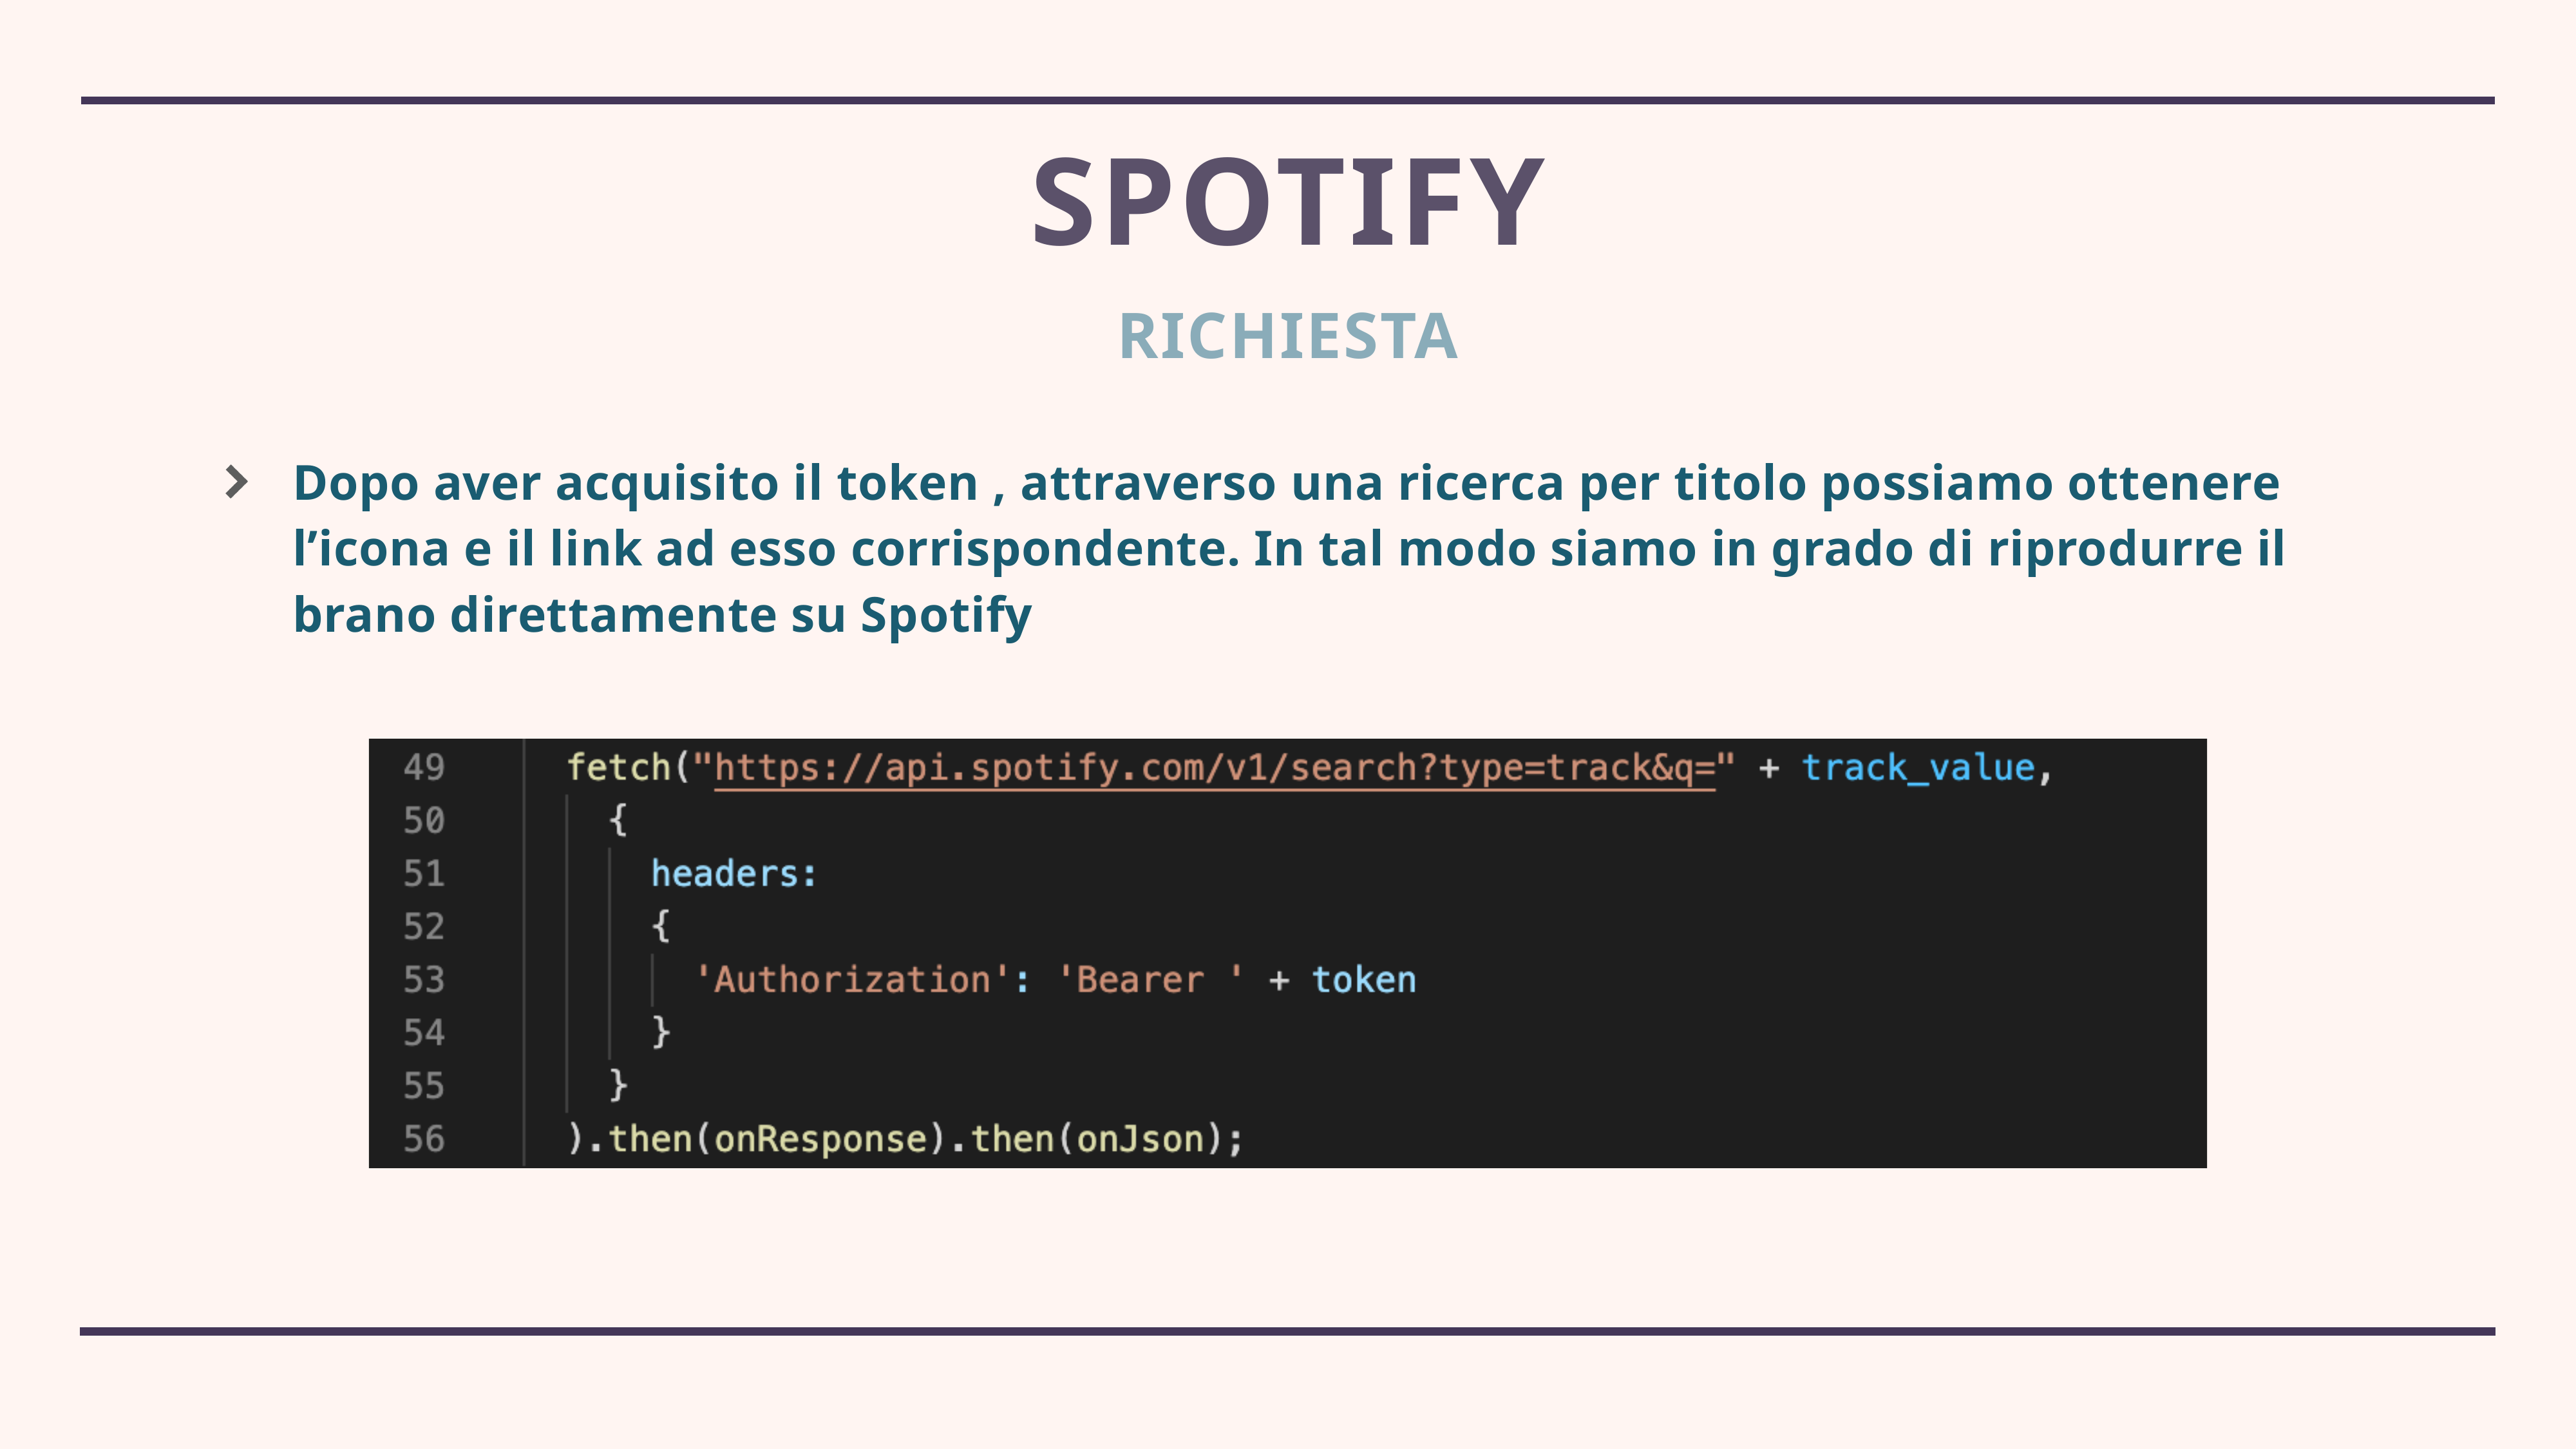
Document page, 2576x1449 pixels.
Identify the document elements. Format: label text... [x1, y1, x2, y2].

picture [368, 739, 2208, 1168]
text_box Dopo aver acquisito il token , attraverso una ricerca per titolo possiamo ottenere l’icona e il link ad esso corrispondente. In tal modo siamo in grado di riprodurre il brano direttamente su Spotify [220, 443, 2355, 1107]
picture [225, 464, 248, 498]
text_box RICHIESTA [220, 274, 2356, 376]
title SPOTIFY [220, 135, 2356, 274]
